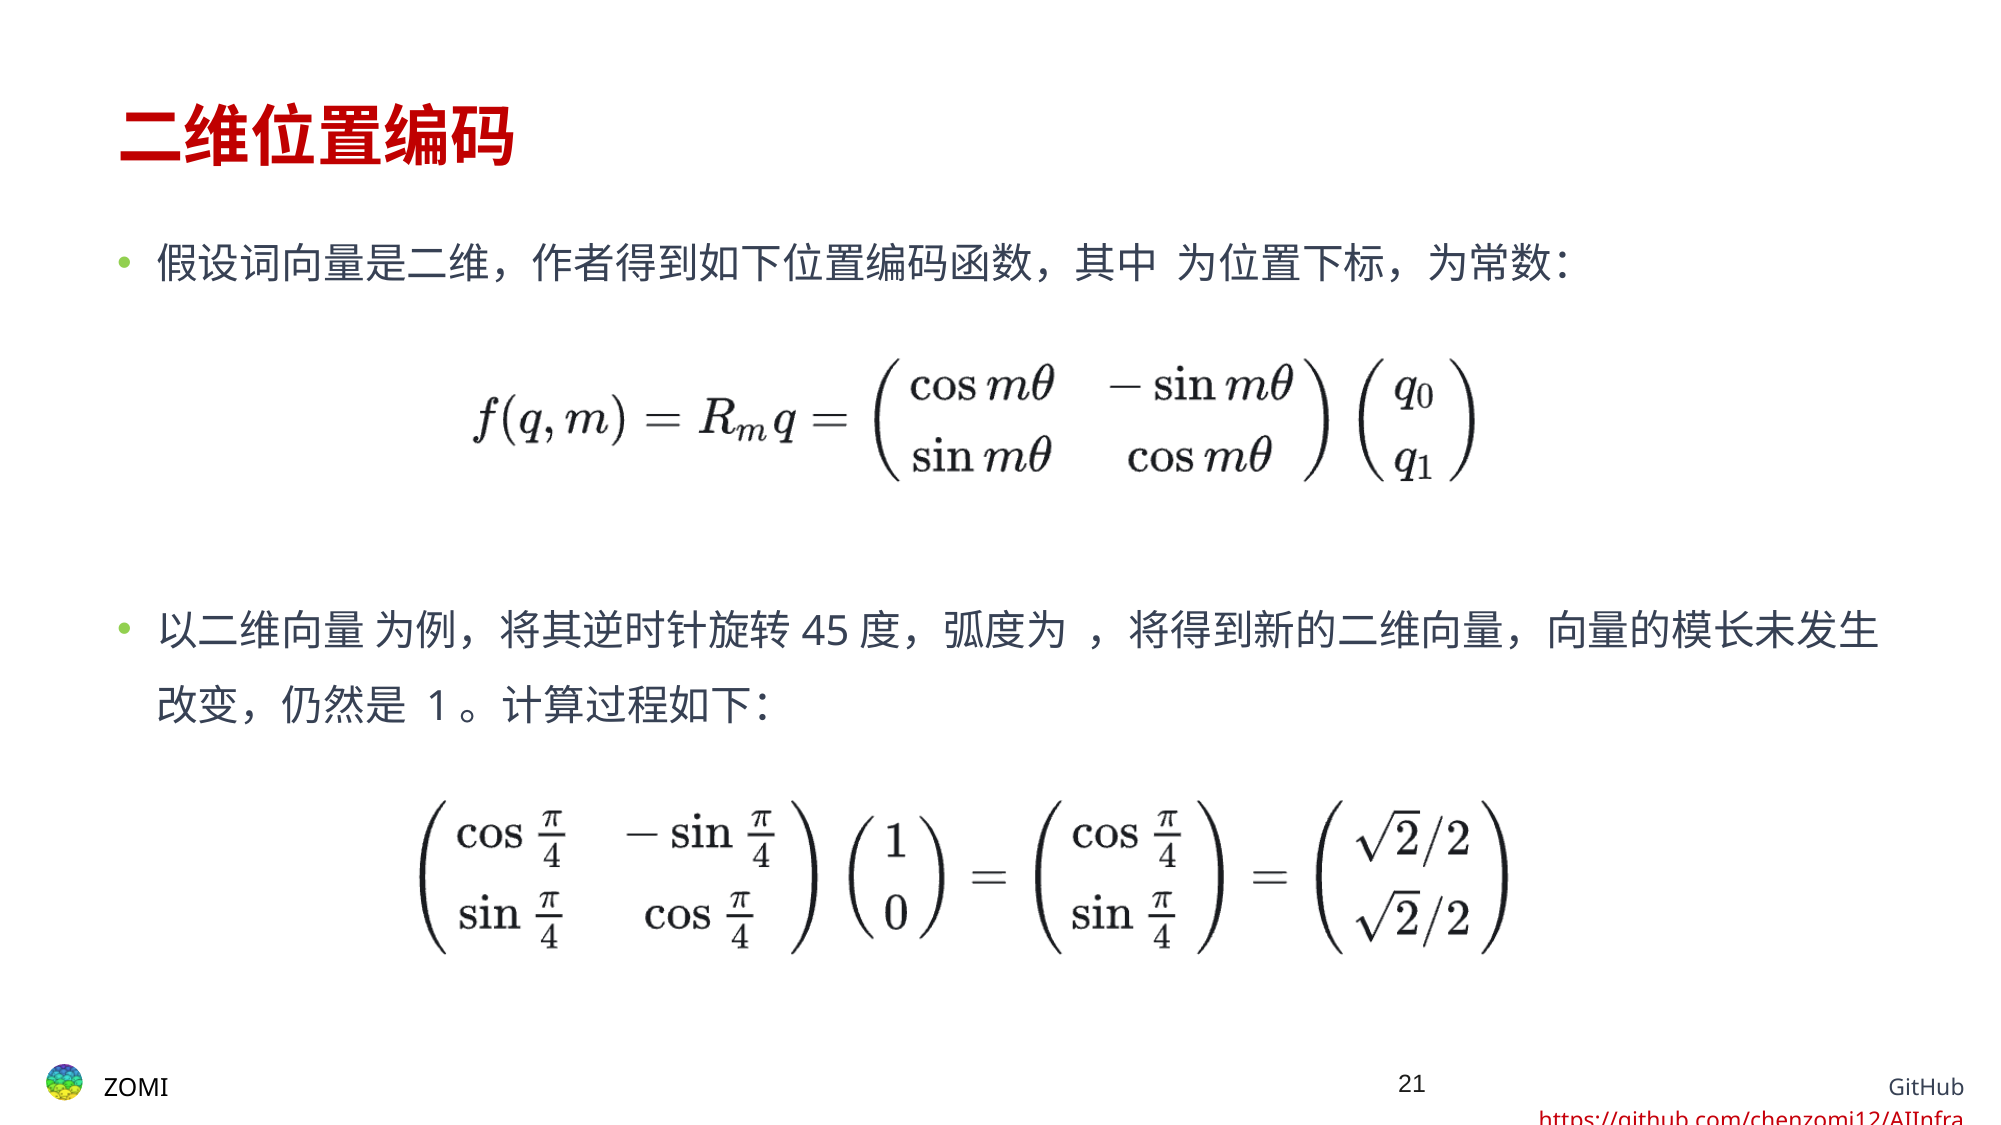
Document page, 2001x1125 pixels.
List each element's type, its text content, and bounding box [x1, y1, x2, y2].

picture [427, 347, 1510, 501]
title 二维位置编码 [102, 85, 1901, 183]
picture [396, 775, 1541, 980]
picture [47, 1065, 82, 1100]
